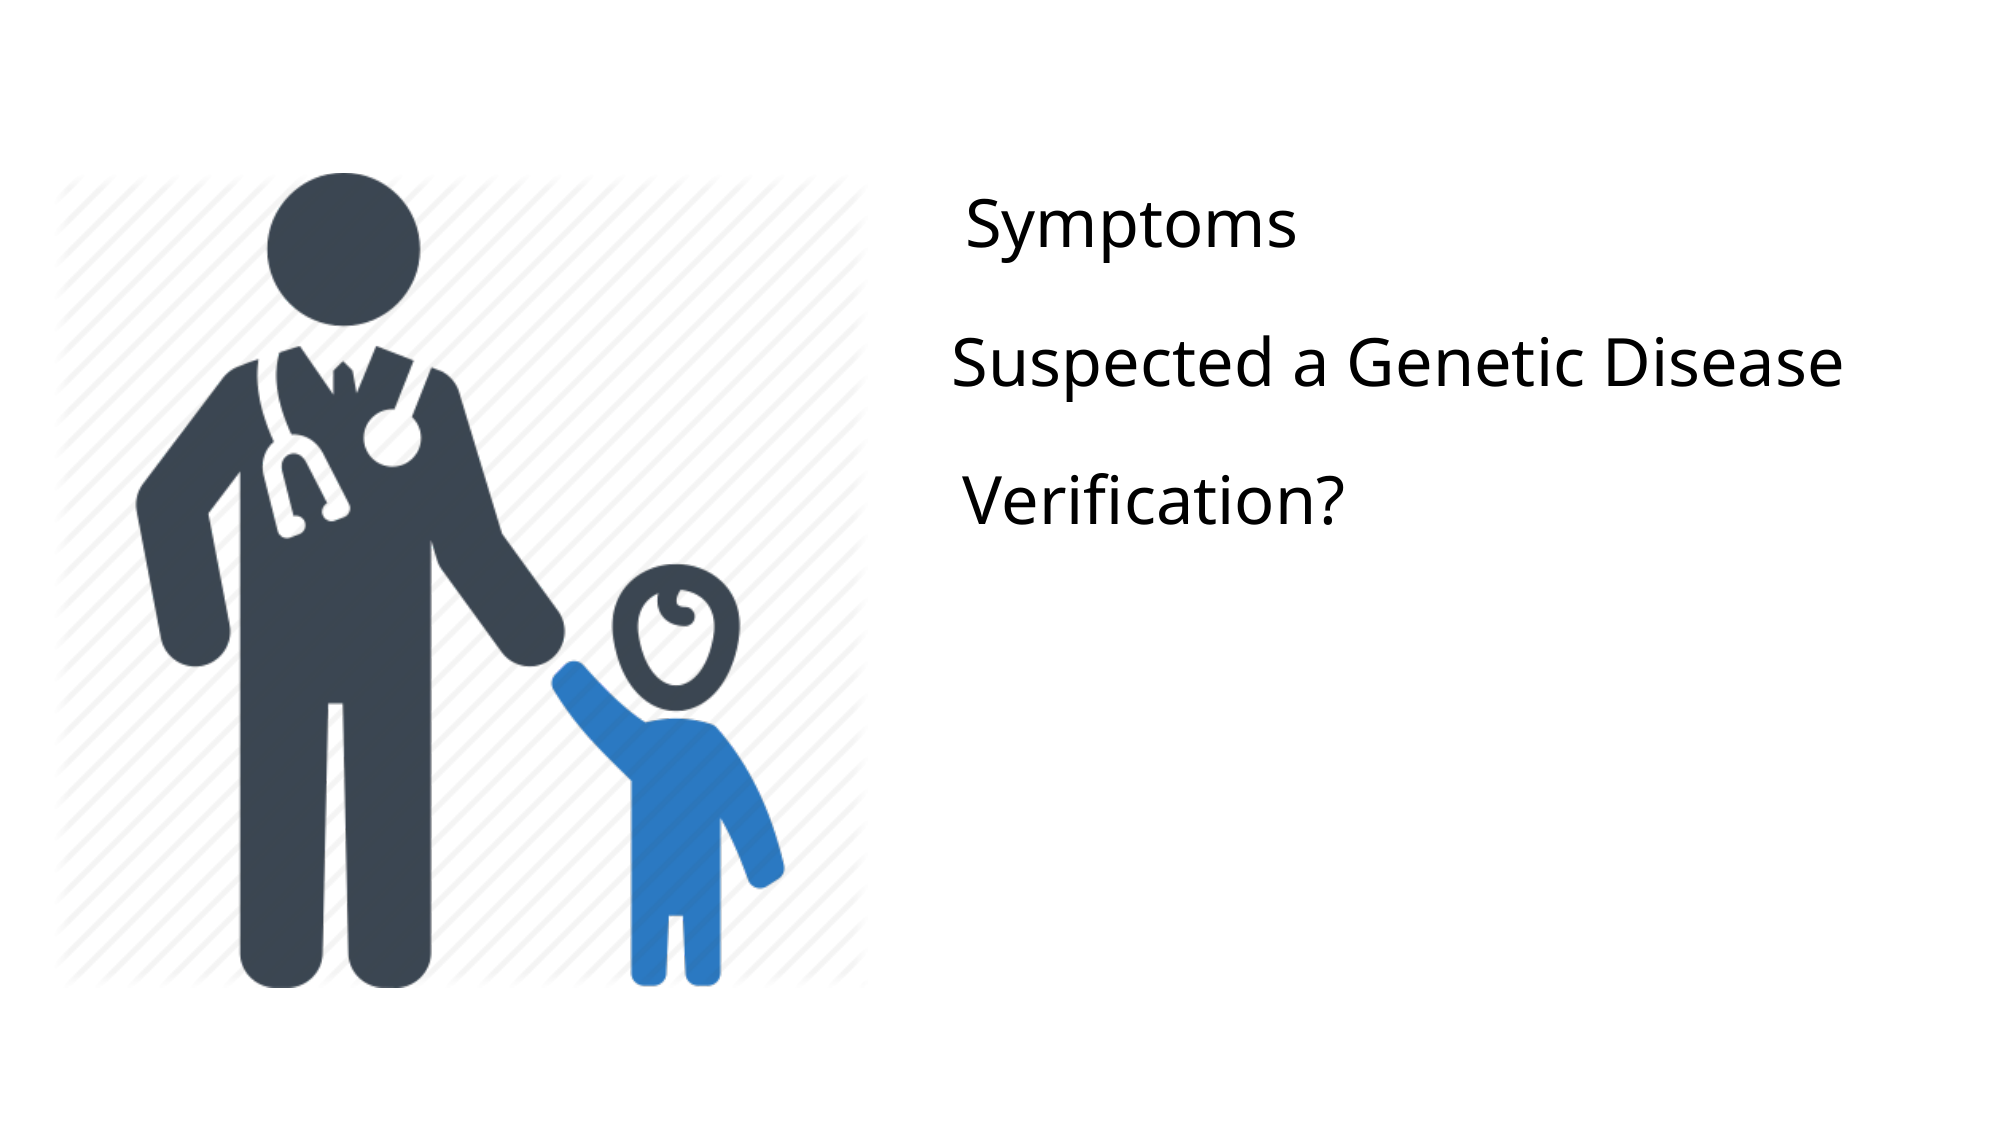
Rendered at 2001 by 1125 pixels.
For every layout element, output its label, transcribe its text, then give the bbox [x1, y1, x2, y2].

picture [53, 173, 868, 988]
text_box Verification? [948, 450, 1361, 546]
text_box Suspected a Genetic Disease [937, 311, 1861, 407]
text_box Symptoms [950, 173, 1314, 268]
